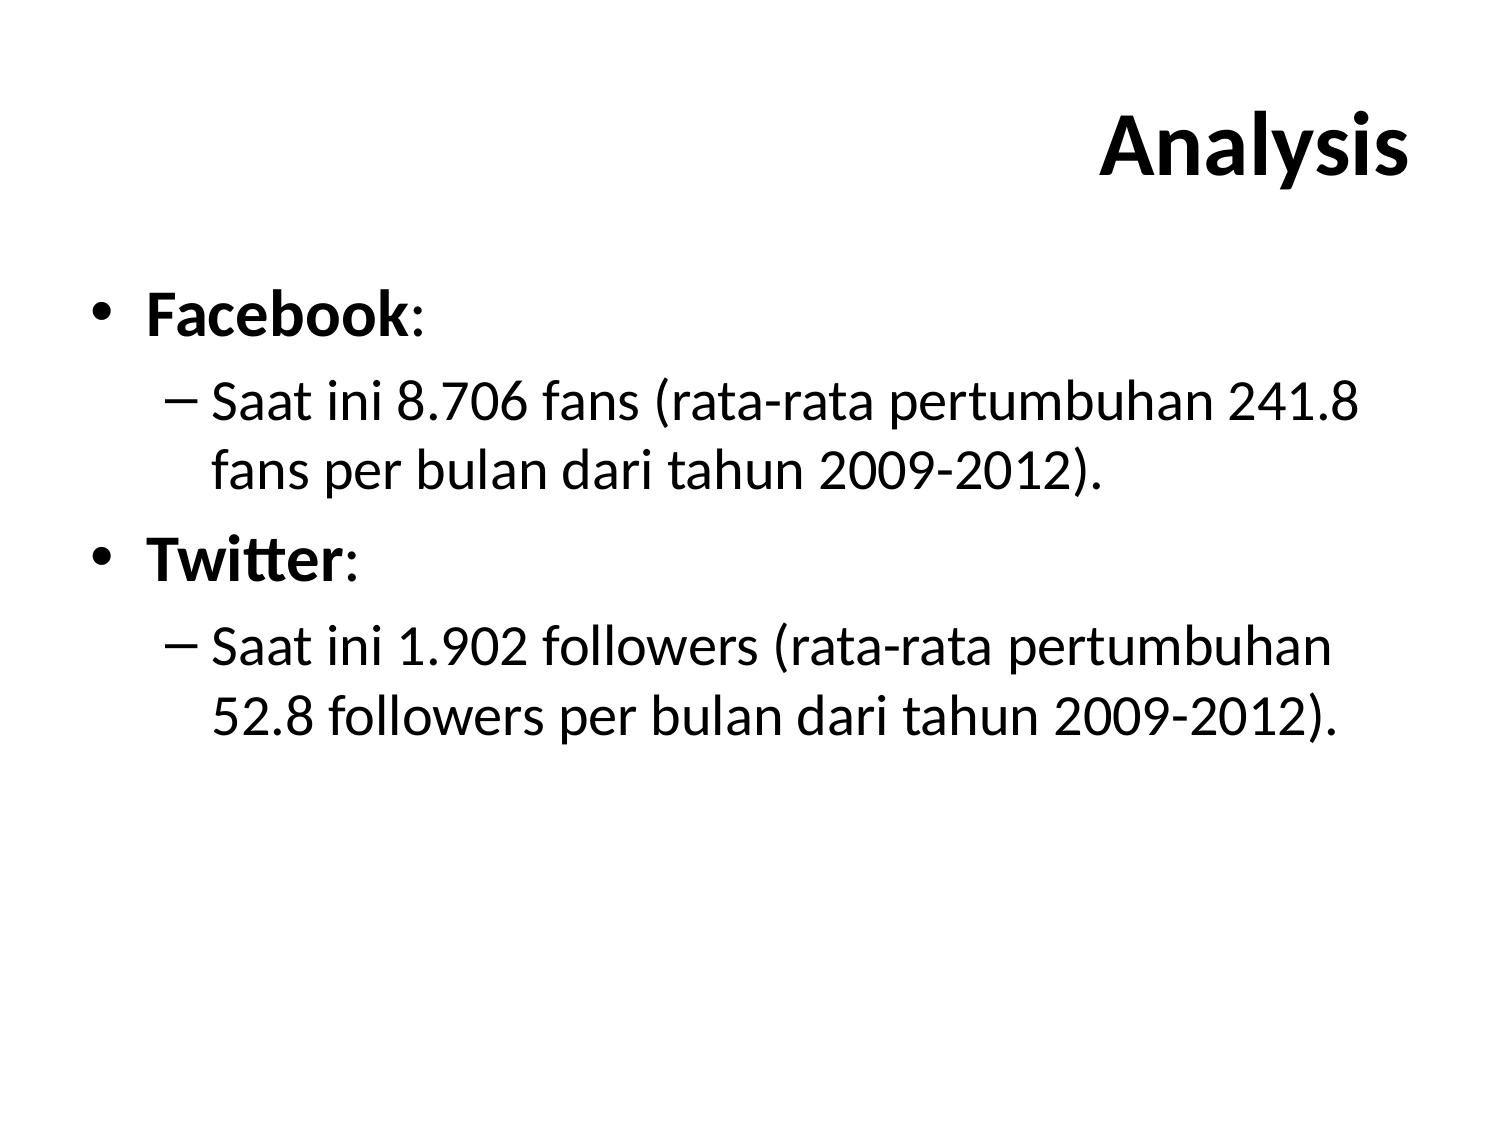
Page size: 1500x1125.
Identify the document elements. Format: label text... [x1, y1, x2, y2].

title Analysis [75, 45, 1425, 233]
list Facebook: Saat ini 8.706 fans (rata-rata pertumbuhan 241.8 fans per bulan dari tahun 2009-2012). Twitter: Saat ini 1.902 followers (rata-rata pertumbuhan 52.8 followers per bulan dari tahun 2009-2012). [75, 262, 1425, 1005]
